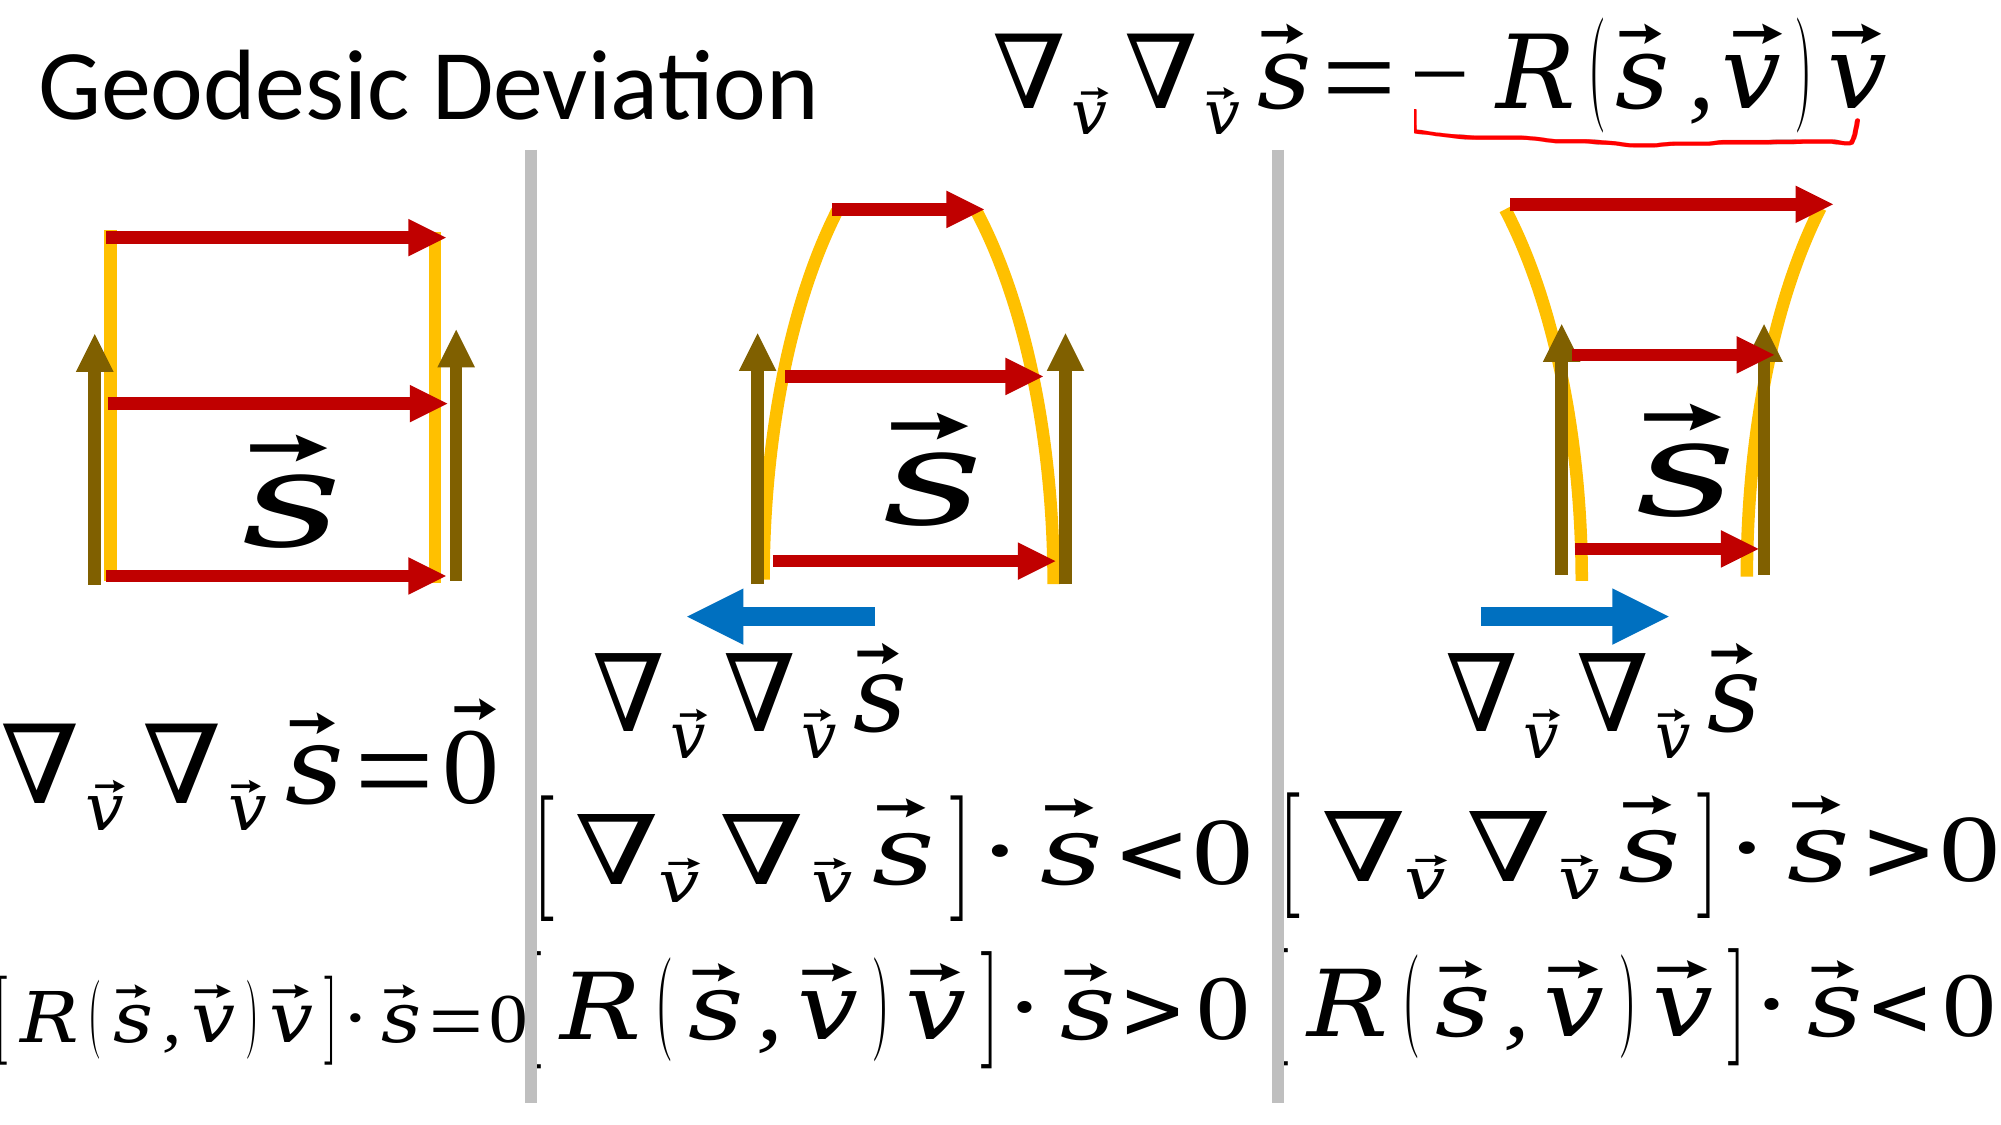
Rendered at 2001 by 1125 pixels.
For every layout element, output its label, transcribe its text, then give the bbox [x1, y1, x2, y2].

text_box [772, 209, 1056, 562]
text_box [631, 96, 1178, 1070]
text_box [106, 237, 448, 581]
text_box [1510, 204, 1834, 550]
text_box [94, 230, 457, 585]
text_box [1159, 93, 2000, 1067]
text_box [592, 616, 911, 775]
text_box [1445, 616, 1764, 775]
text_box Geodesic Deviation [23, 12, 835, 148]
